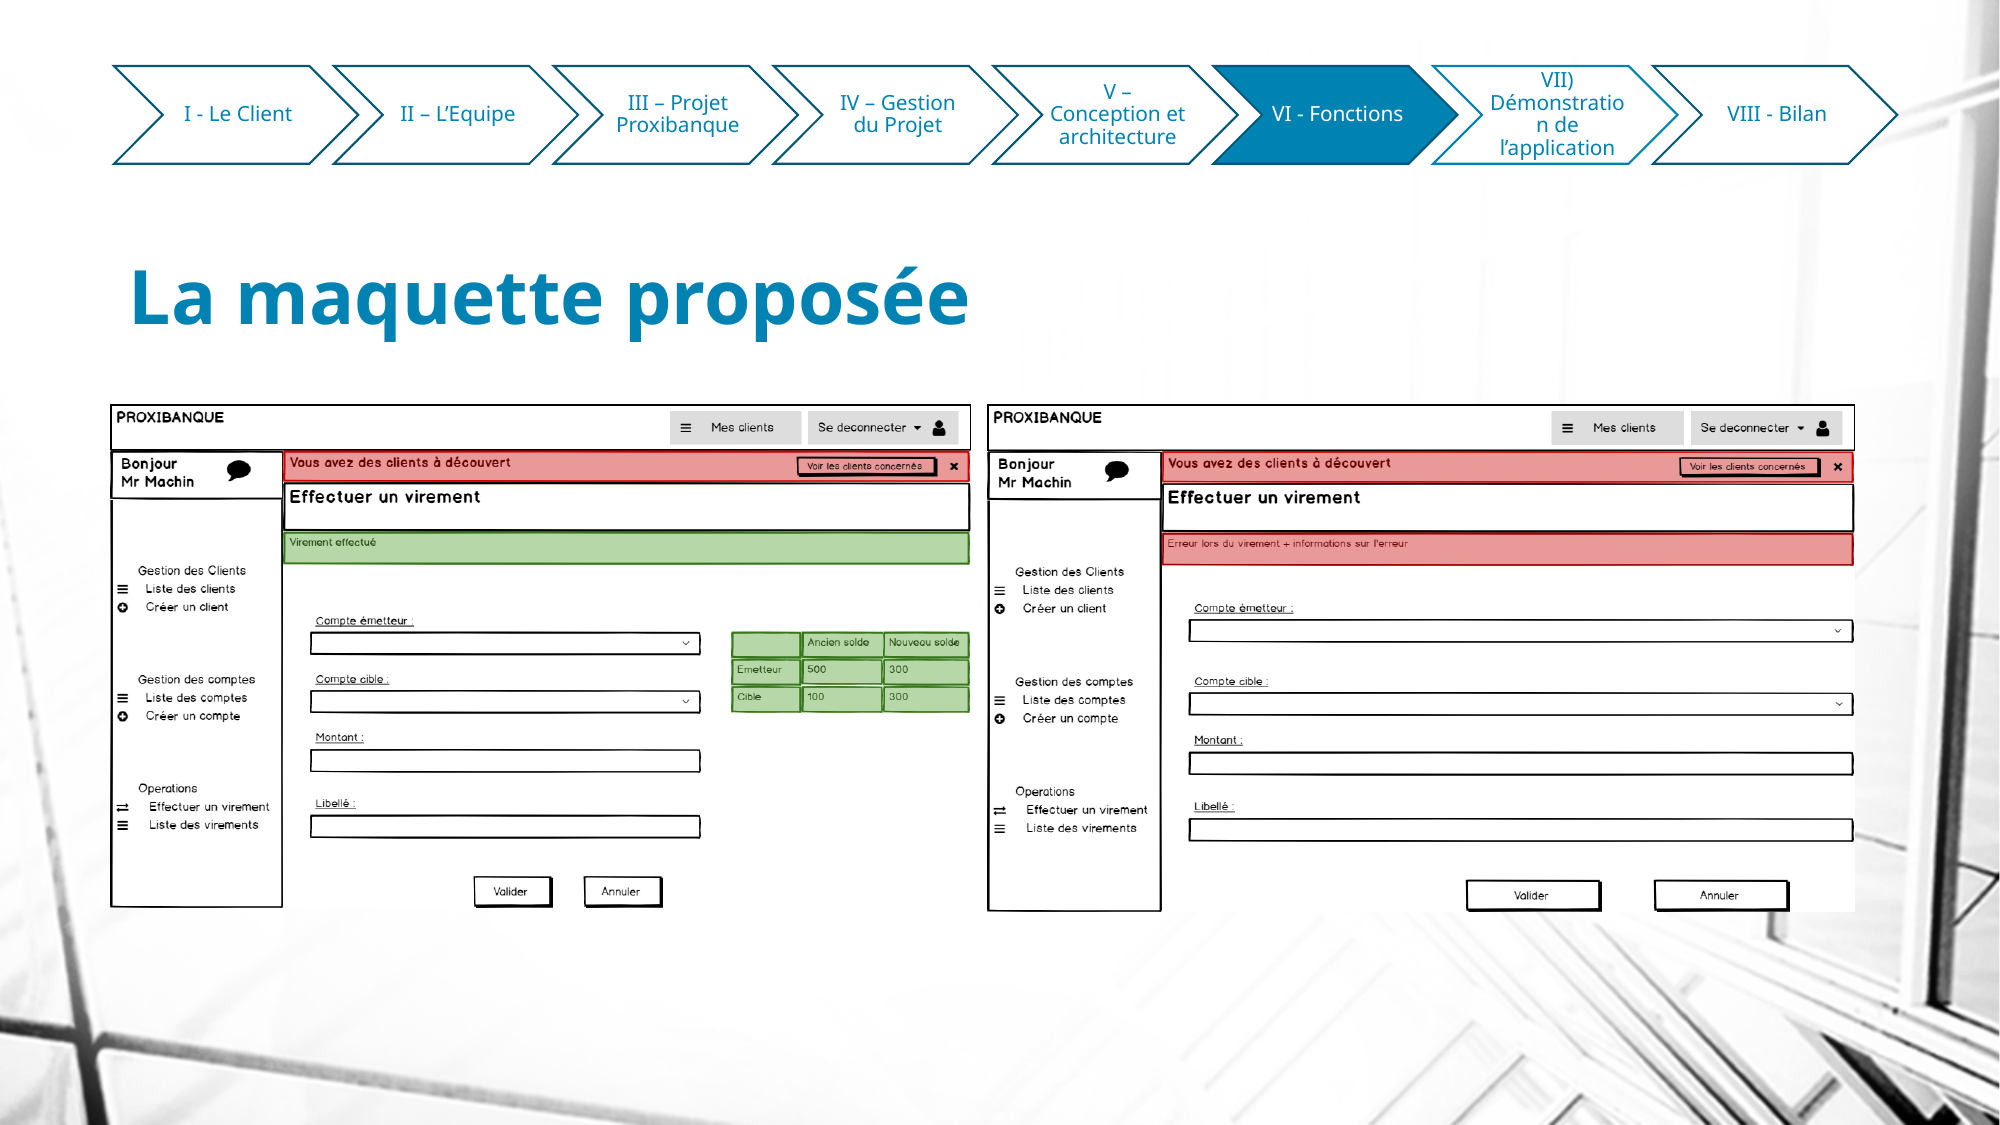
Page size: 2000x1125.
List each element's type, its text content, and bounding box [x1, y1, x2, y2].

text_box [113, 2, 1898, 227]
title La maquette proposée [113, 227, 1539, 348]
picture [0, 0, 2000, 1125]
